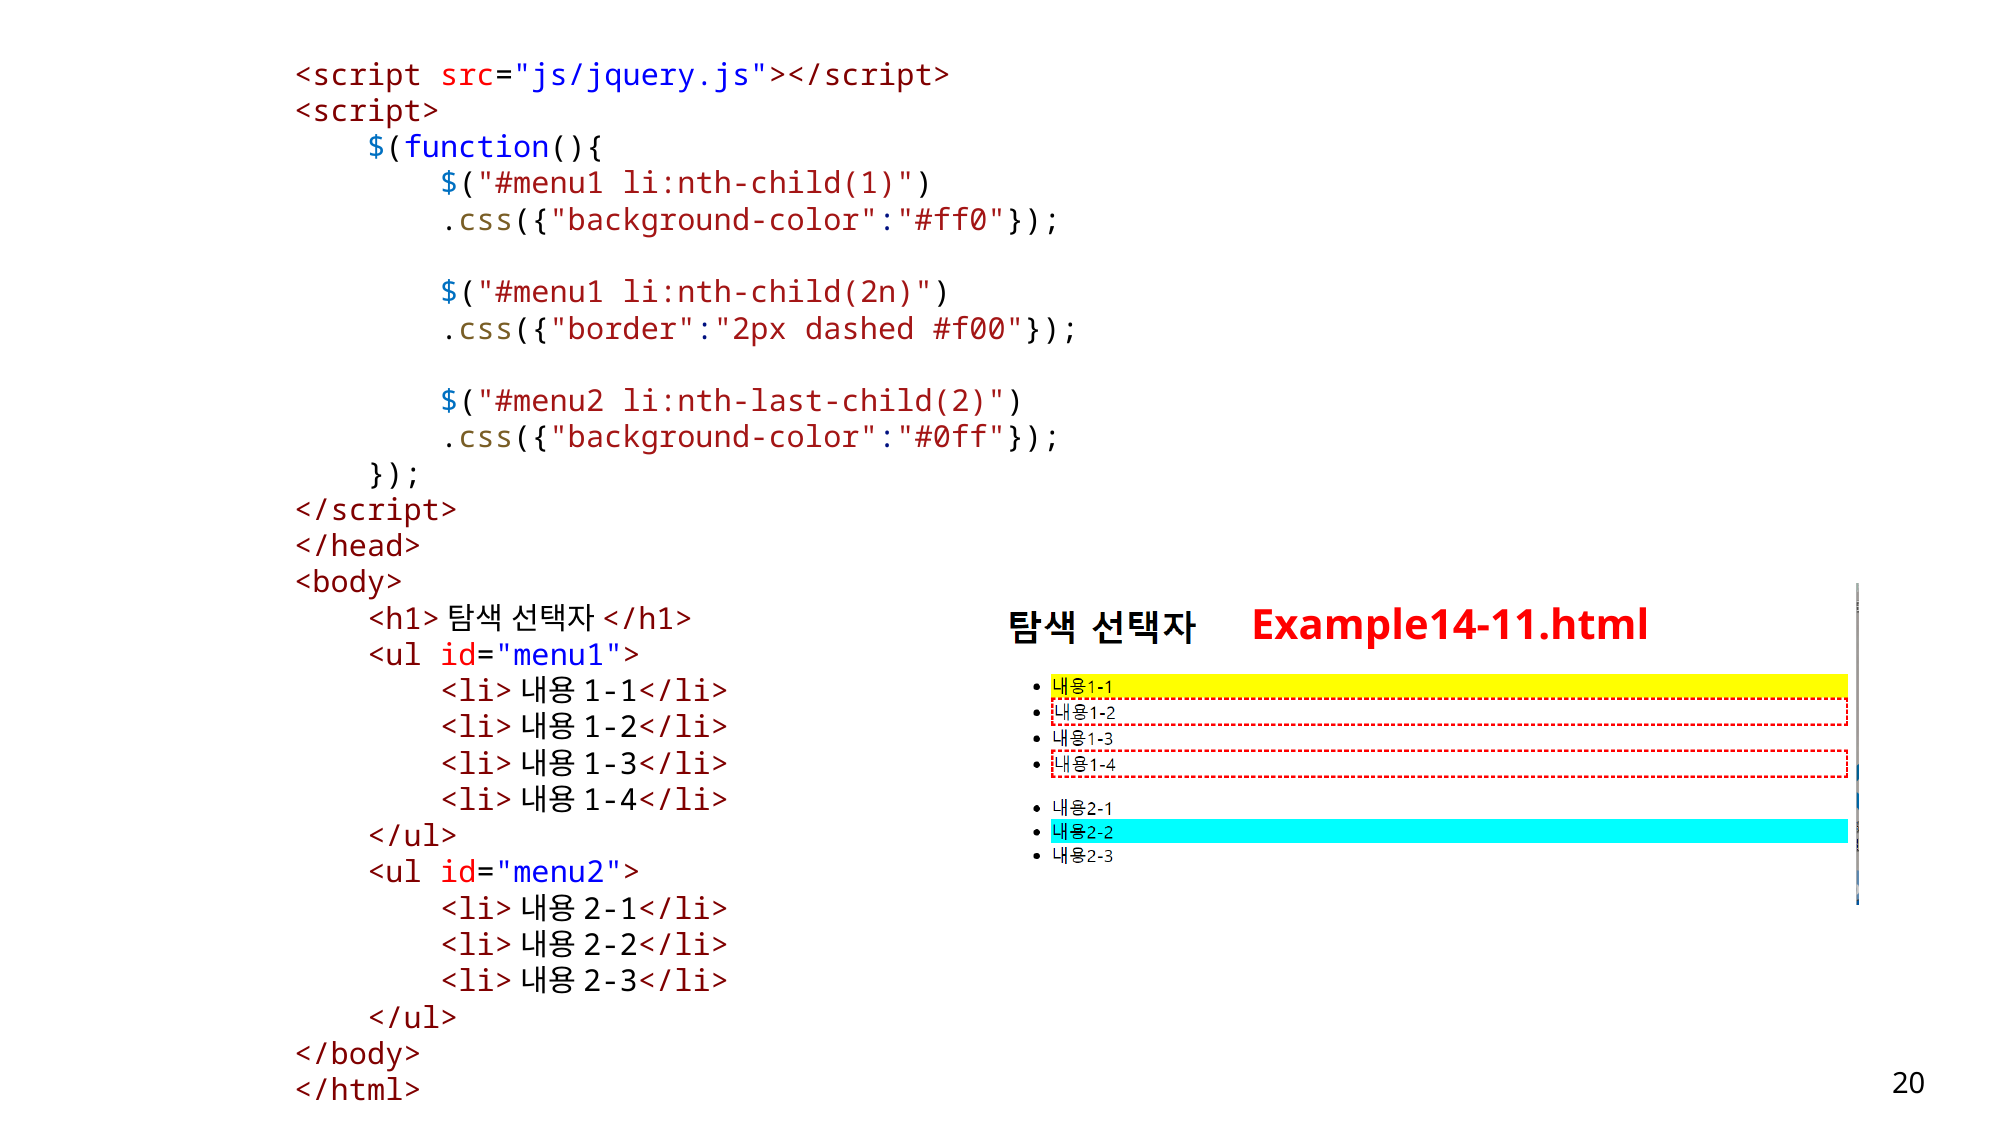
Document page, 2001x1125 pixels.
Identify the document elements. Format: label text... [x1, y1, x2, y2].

text_box <script src="js/jquery.js"></script> <script> $(function(){ $("#menu1 li:nth-child(1)") .css({"background-color":"#ff0"}); $("#menu1 li:nth-child(2n)") .css({"border":"2px dashed #f00"}); $("#menu2 li:nth-last-child(2)") .css({"background-color":"#0ff"}); }); </script> </head> <body> <h1>탐색 선택자</h1> <ul id="menu1"> <li>내용1-1</li> <li>내용1-2</li> <li>내용1-3</li> <li>내용1-4</li> </ul> <ul id="menu2"> <li>내용2-1</li> <li>내용2-2</li> <li>내용2-3</li> </ul> </body> </html> [279, 47, 1280, 1114]
picture [999, 583, 1859, 905]
